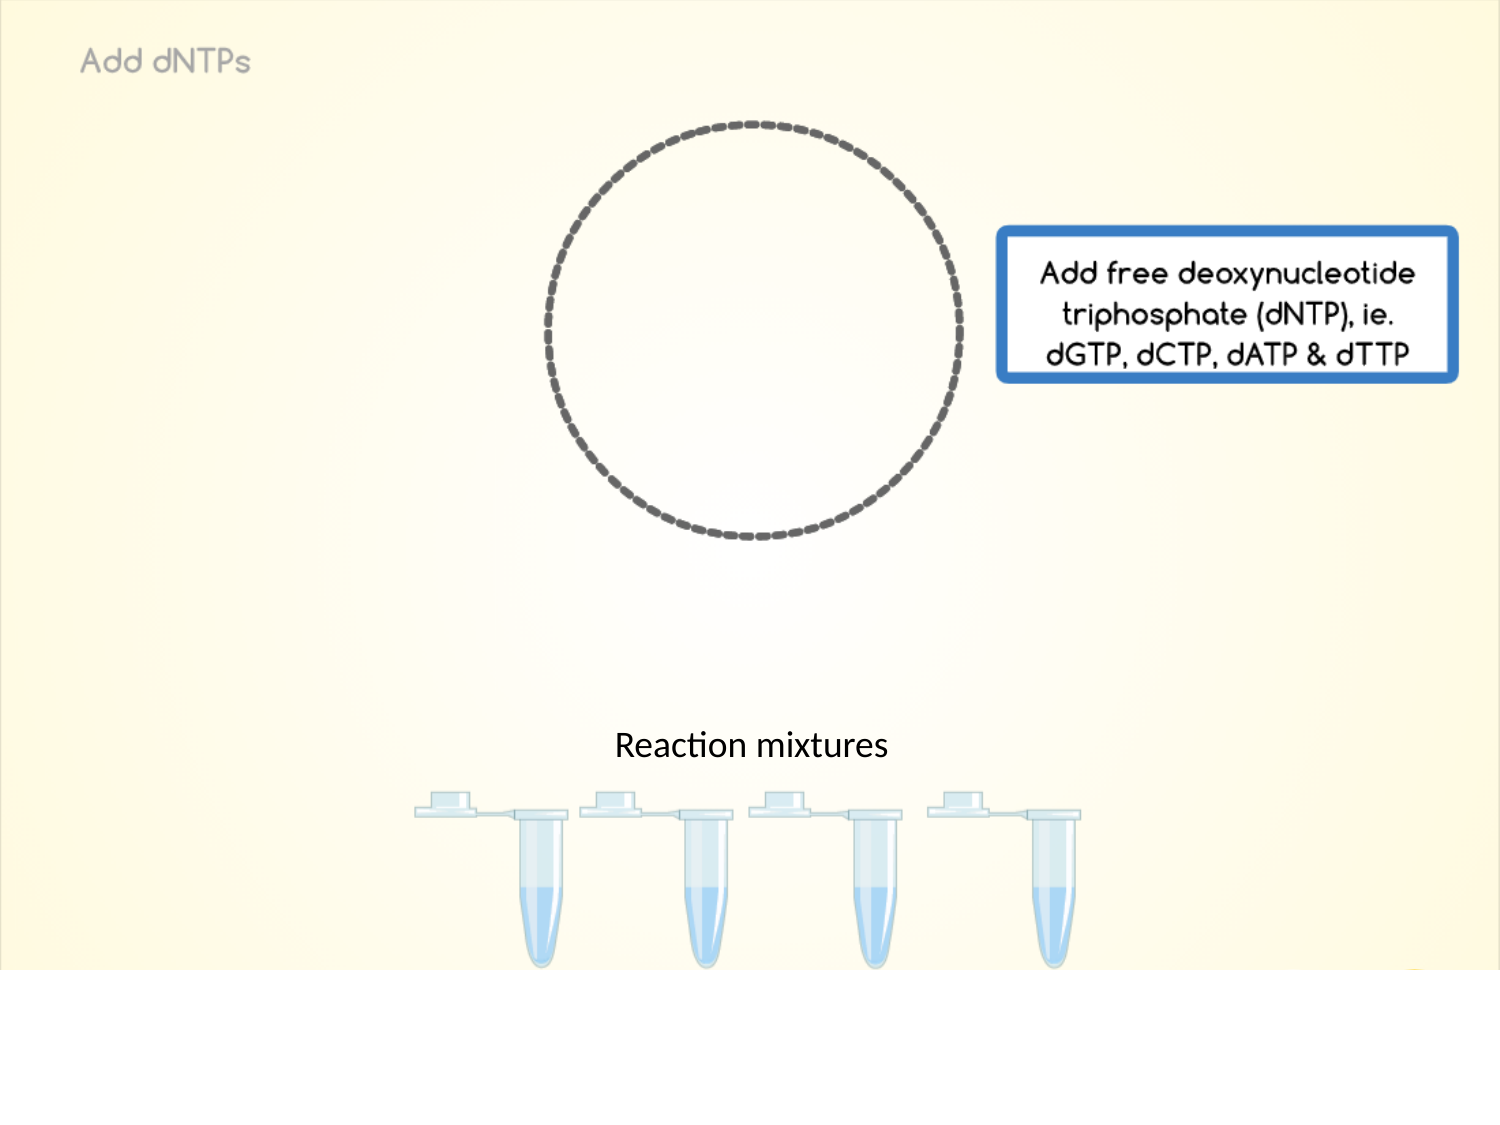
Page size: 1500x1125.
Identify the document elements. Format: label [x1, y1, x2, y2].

picture [0, 0, 1500, 970]
